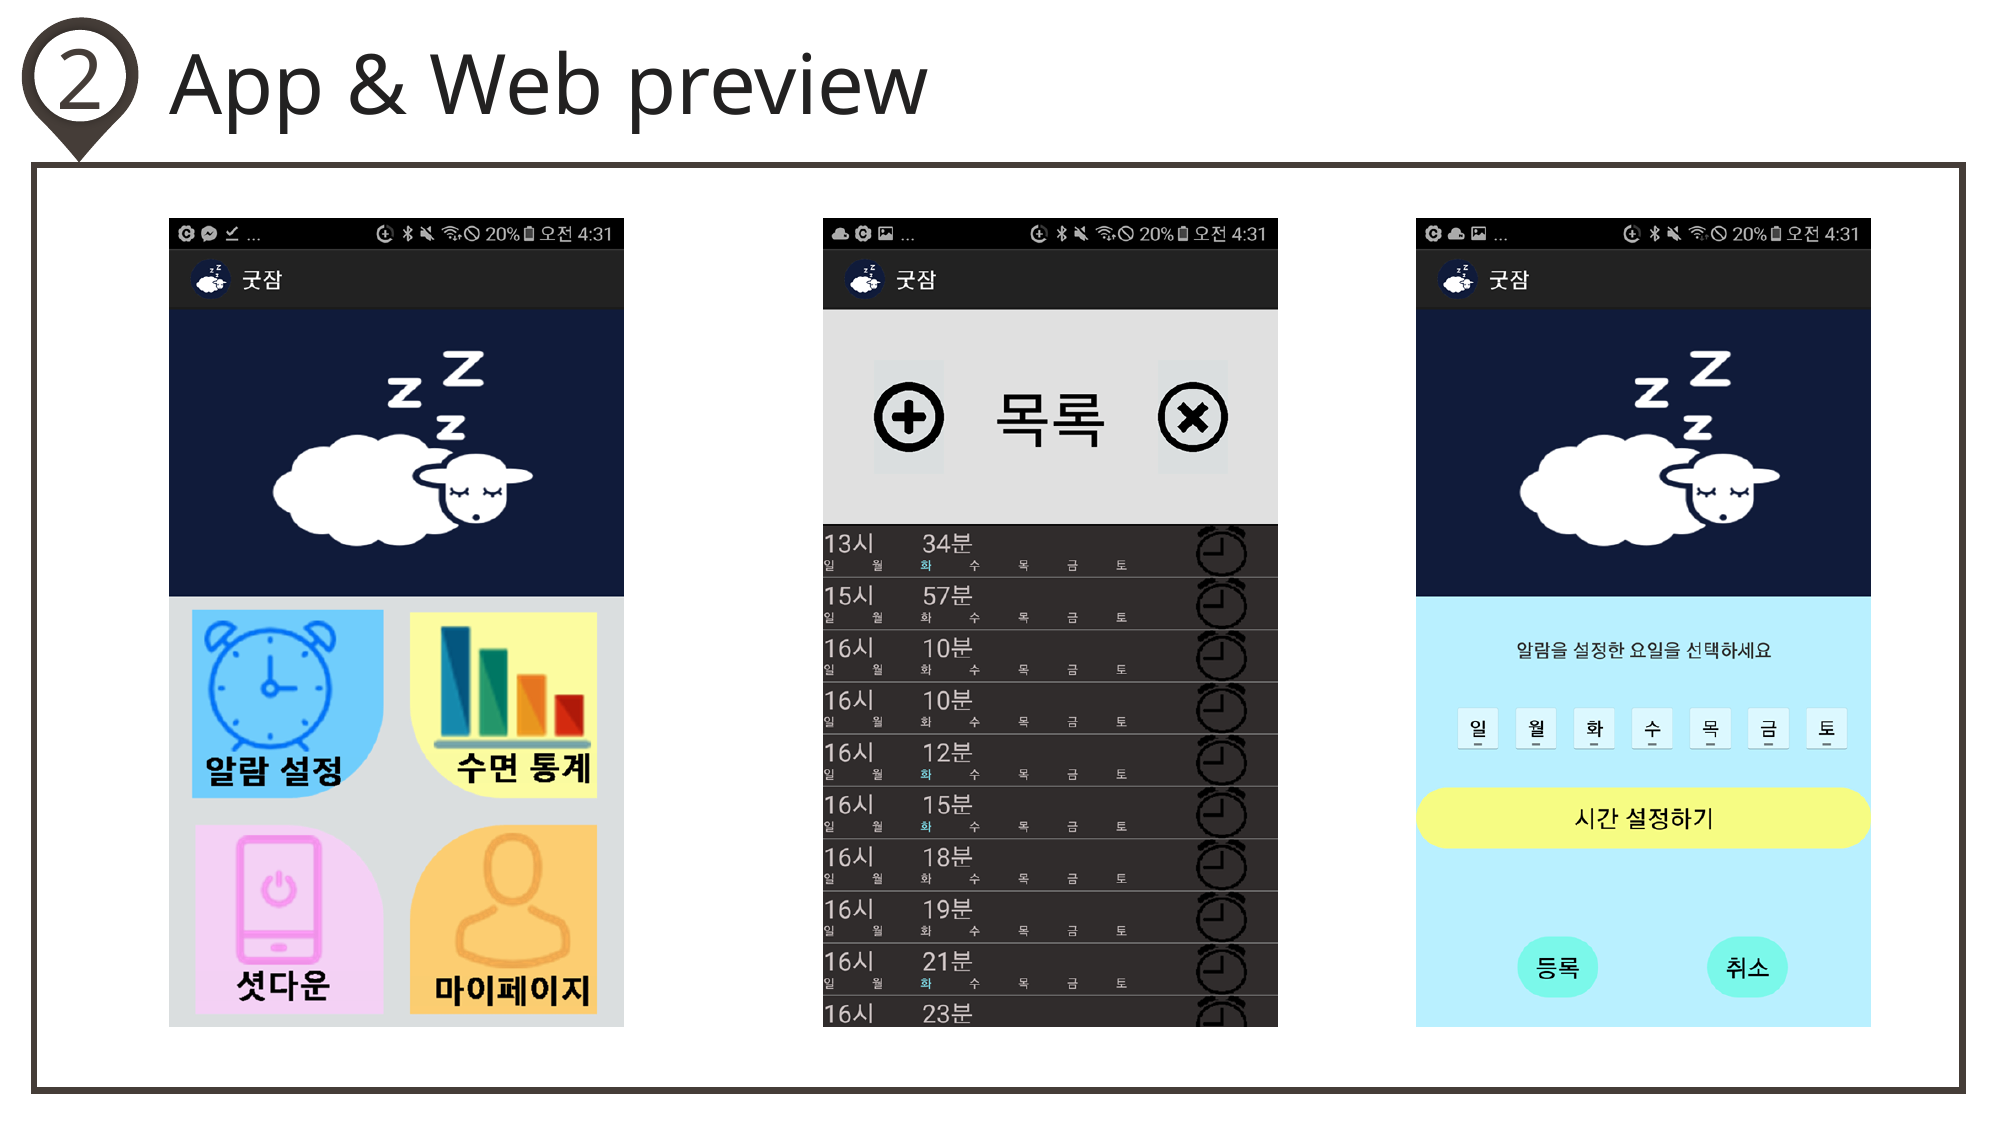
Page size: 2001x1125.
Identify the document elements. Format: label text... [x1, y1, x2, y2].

picture [169, 218, 624, 1027]
text_box 2 [41, 18, 119, 134]
picture [823, 218, 1278, 1027]
picture [1415, 218, 1871, 1027]
text_box App & Web preview [154, 24, 945, 140]
